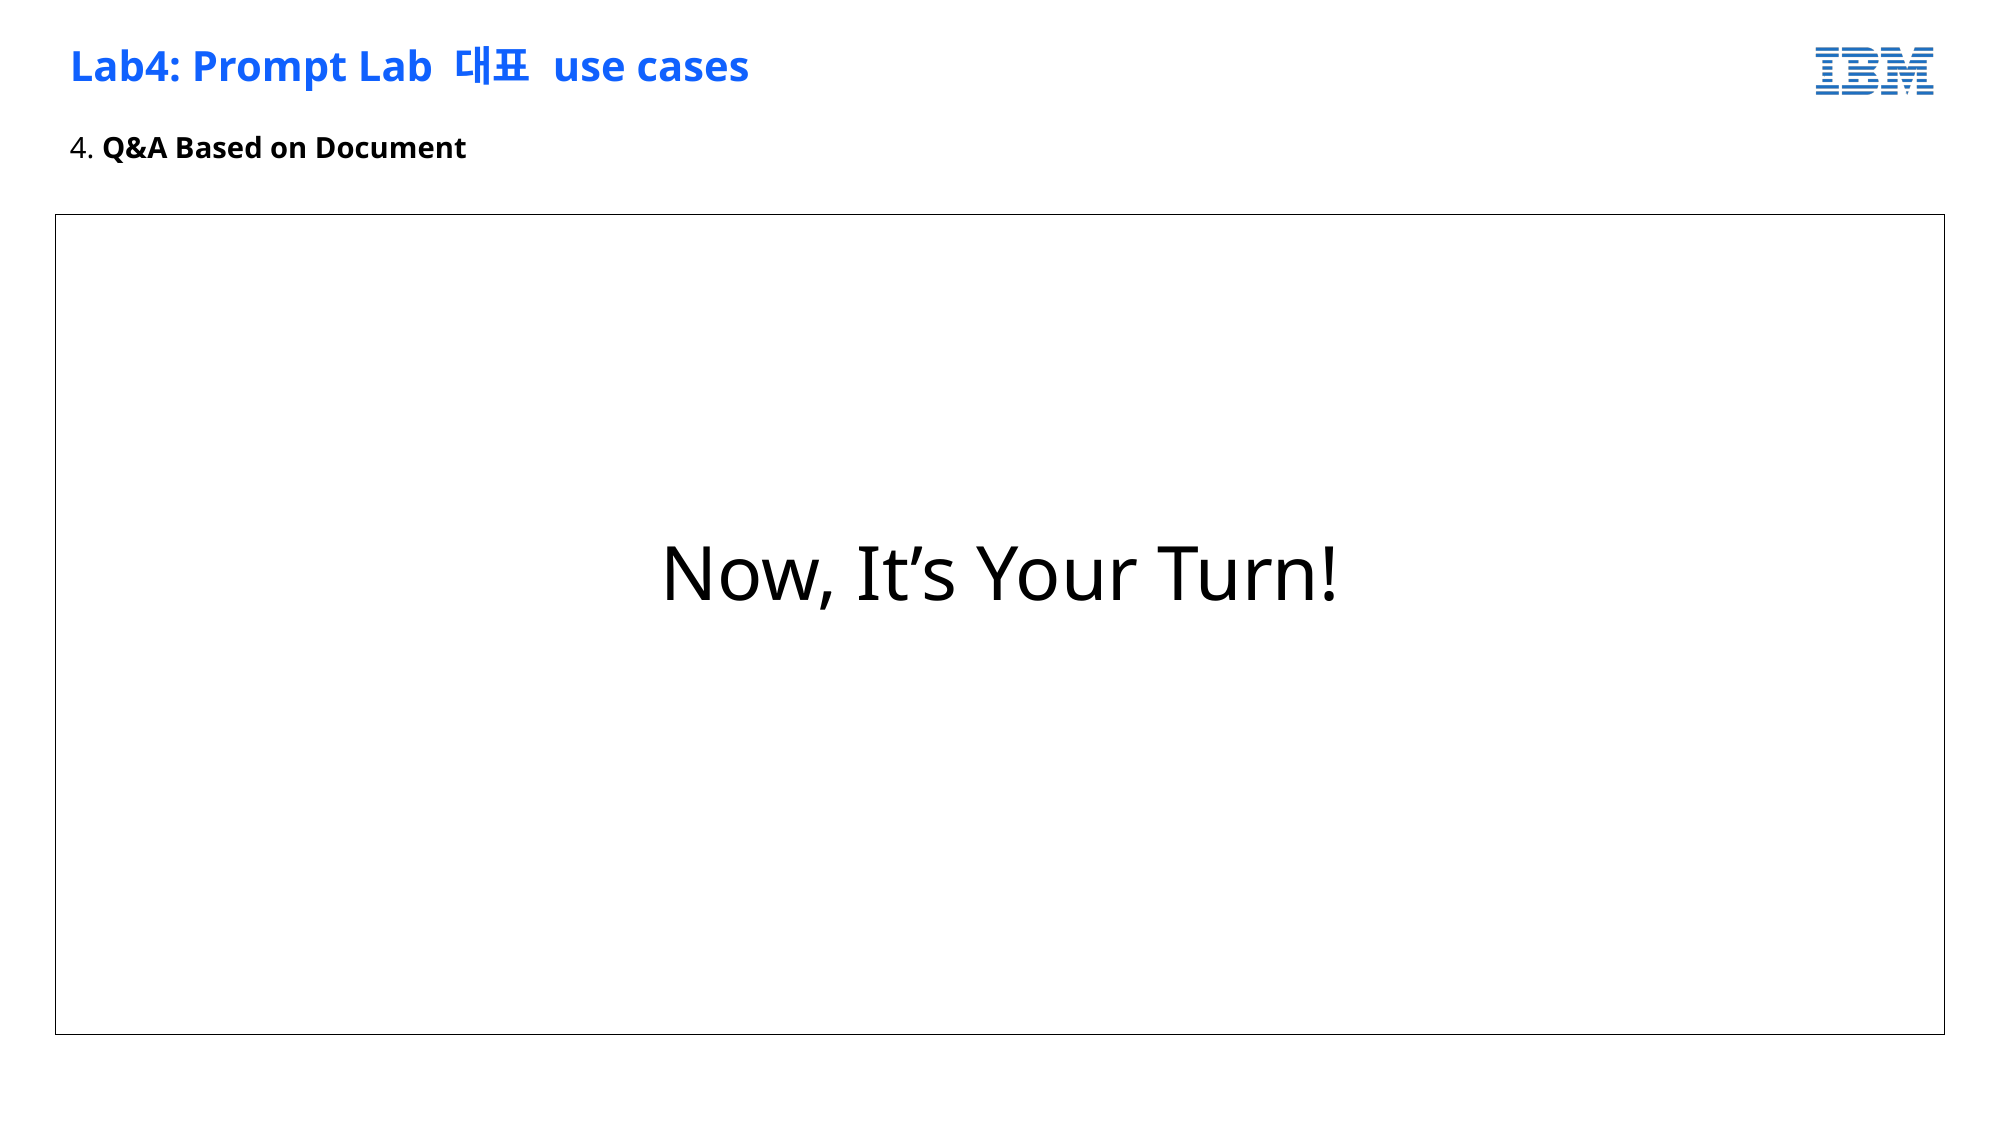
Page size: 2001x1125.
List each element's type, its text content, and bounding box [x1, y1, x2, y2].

text_box Lab4: Prompt Lab 대표 use cases [55, 32, 1056, 98]
text_box [54, 213, 1946, 1035]
text_box Now, It’s Your Turn! [113, 517, 1887, 623]
text_box 4. Q&A Based on Document [55, 121, 1056, 172]
picture [1804, 32, 1945, 110]
